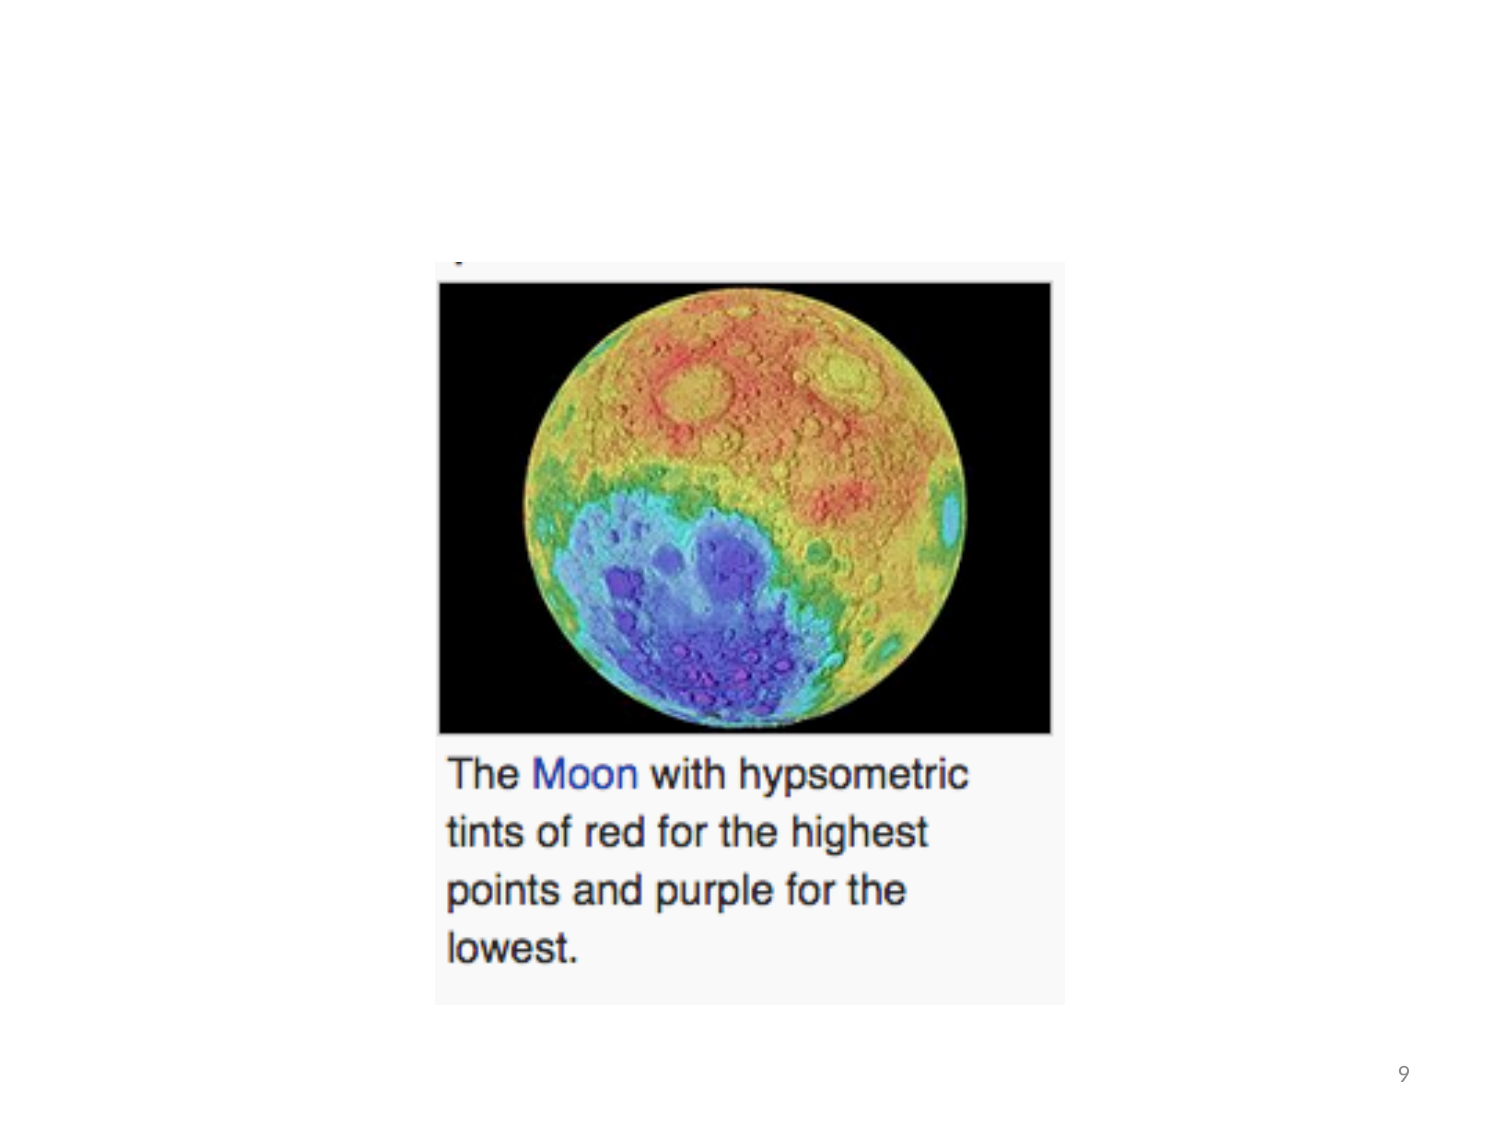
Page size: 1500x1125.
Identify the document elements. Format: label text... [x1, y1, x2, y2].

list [74, 262, 1426, 1006]
slide_number 9 [1074, 1042, 1425, 1103]
